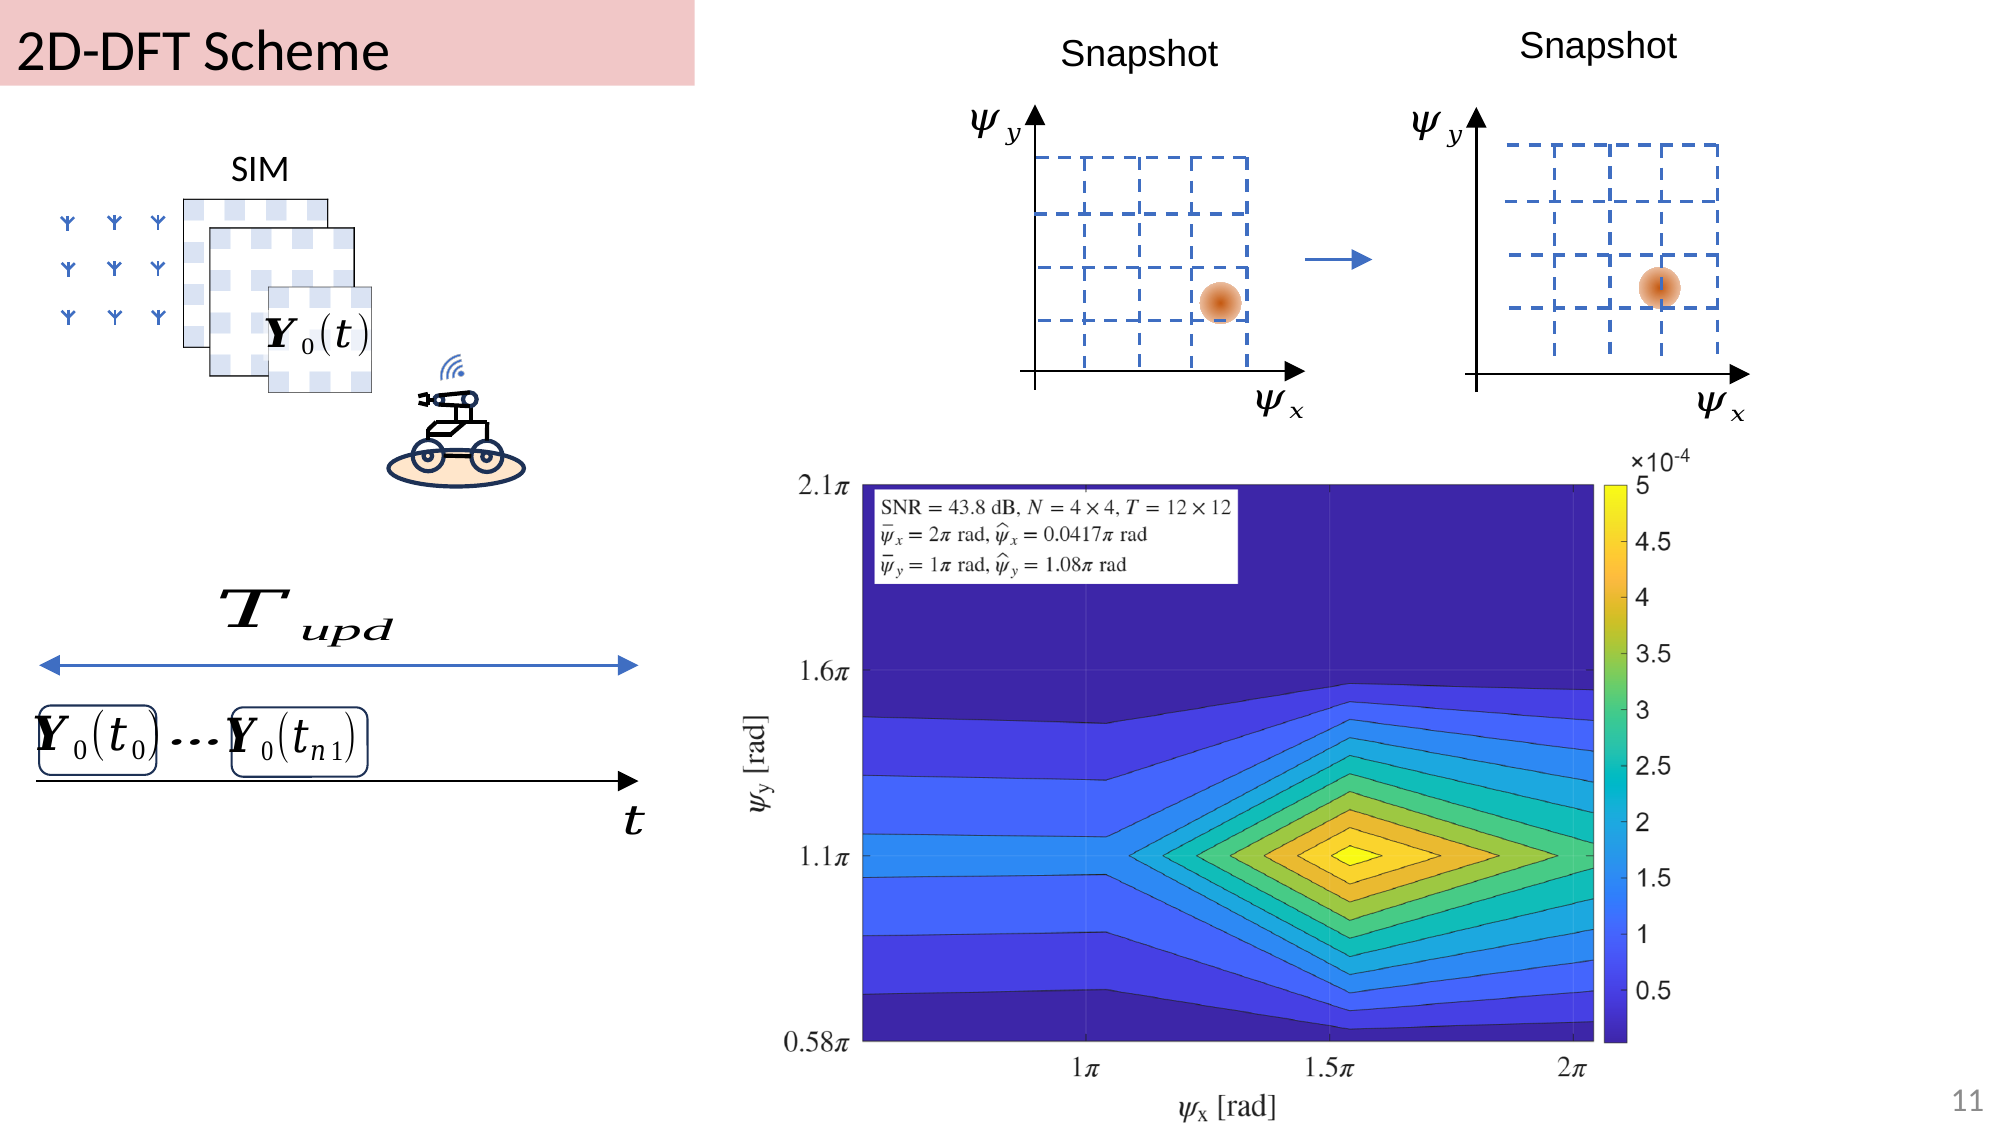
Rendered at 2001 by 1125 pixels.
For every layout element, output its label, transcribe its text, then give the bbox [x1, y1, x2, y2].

text_box 2D-DFT Scheme [2, 4, 406, 90]
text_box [63, 214, 167, 325]
text_box [0, 0, 695, 86]
picture [182, 198, 372, 394]
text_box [965, 21, 1299, 424]
text_box [37, 703, 159, 778]
picture [733, 432, 1747, 1125]
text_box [388, 350, 525, 487]
table_cell [40, 666, 638, 675]
slide_number 11 [1902, 1067, 1999, 1125]
text_box SIM [193, 136, 336, 197]
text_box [1304, 13, 1751, 426]
text_box [229, 705, 370, 779]
